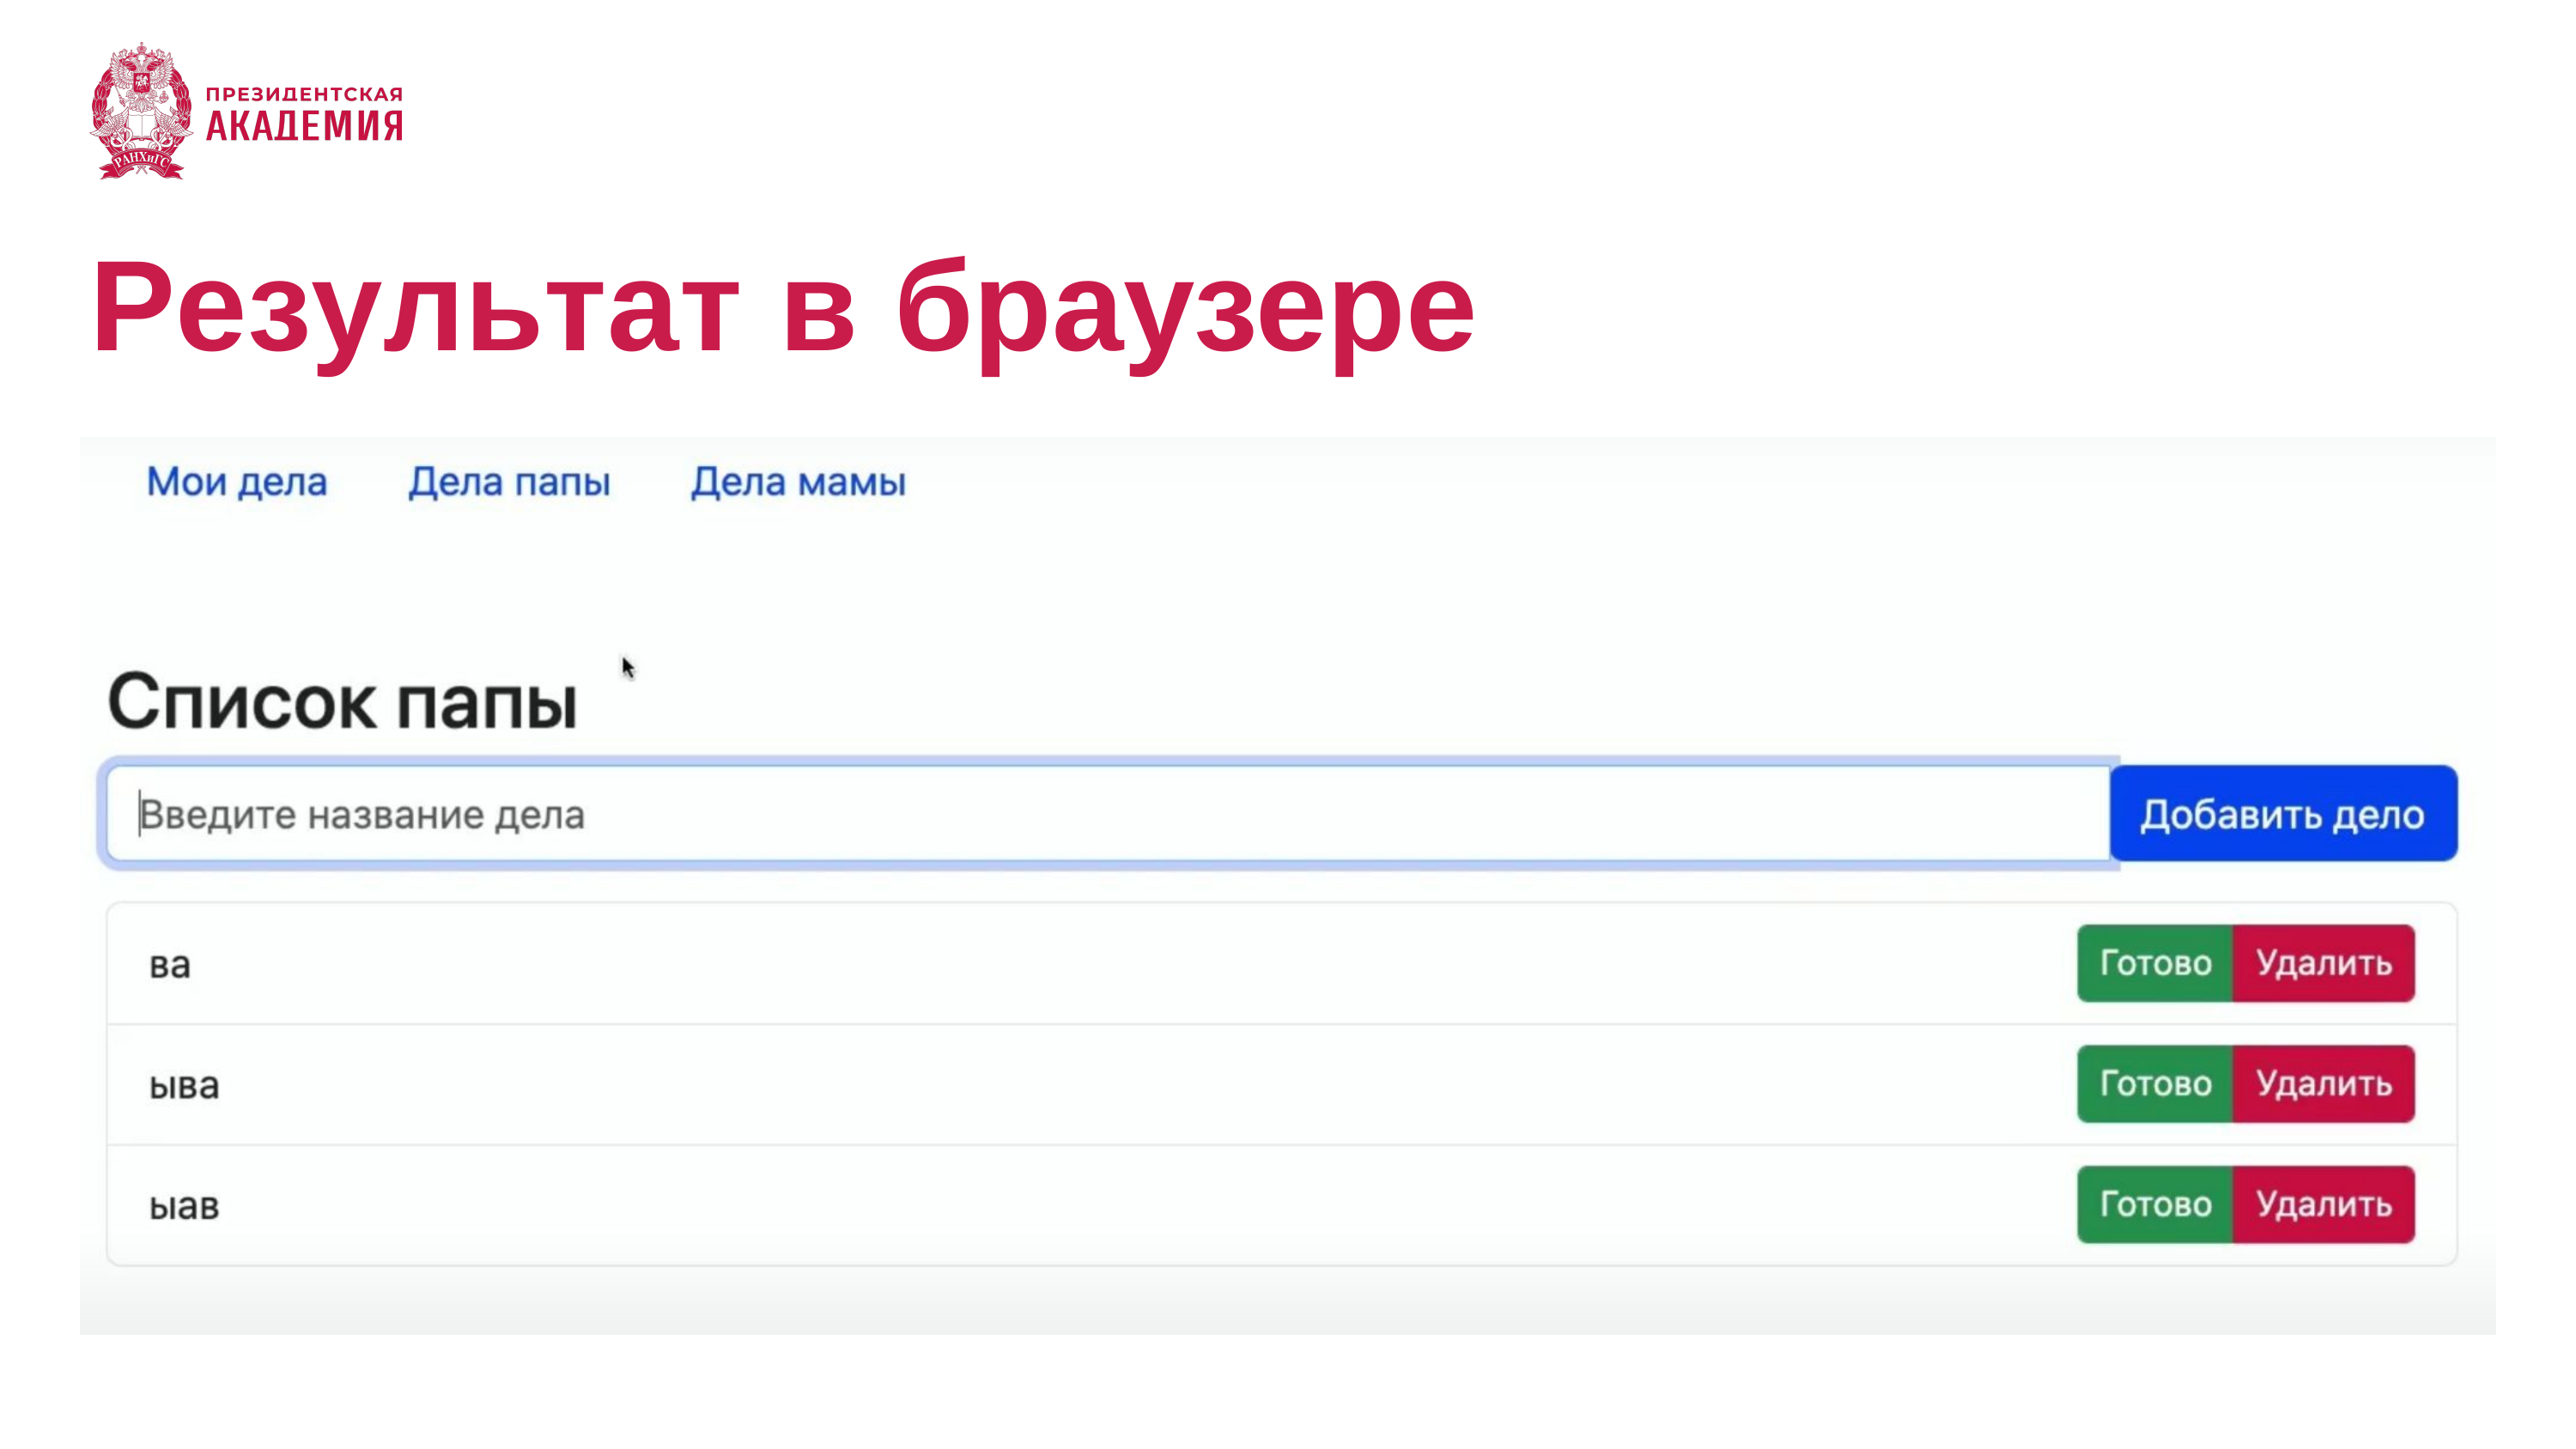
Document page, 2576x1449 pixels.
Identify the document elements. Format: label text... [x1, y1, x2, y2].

picture [89, 42, 402, 179]
picture [80, 436, 2497, 1335]
title Результат в браузере [88, 220, 2152, 436]
